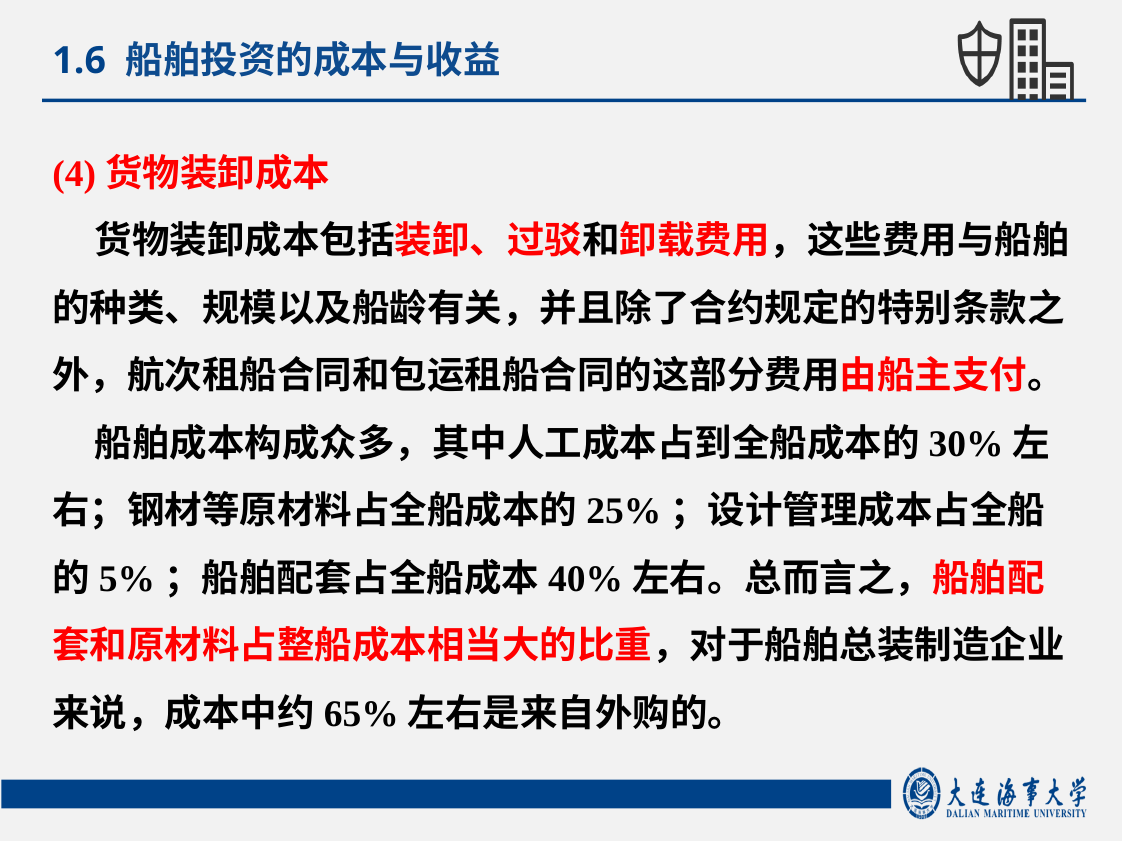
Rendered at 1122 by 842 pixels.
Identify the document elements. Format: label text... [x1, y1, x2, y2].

text_box 1.6 船舶投资的成本与收益 [41, 30, 625, 88]
text_box (4)货物装卸成本 货物装卸成本包括装卸、过驳和卸载费用，这些费用与船舶的种类、规模以及船龄有关，并且除了合约规定的特别条款之外，航次租船合同和包运租船合同的这部分费用由船主支付。 船舶成本构成众多，其中人工成本占到全船成本的30%左右；钢材等原材料占全船成本的25%；设计管理成本占全船的5%；船舶配套占全船成本40%左右。总而言之，船舶配套和原材料占整船成本相当大的比重，对于船舶总装制造企业来说，成本中约65%左右是来自外购的。 [41, 120, 1087, 740]
picture [902, 767, 1087, 820]
picture [957, 18, 1074, 100]
